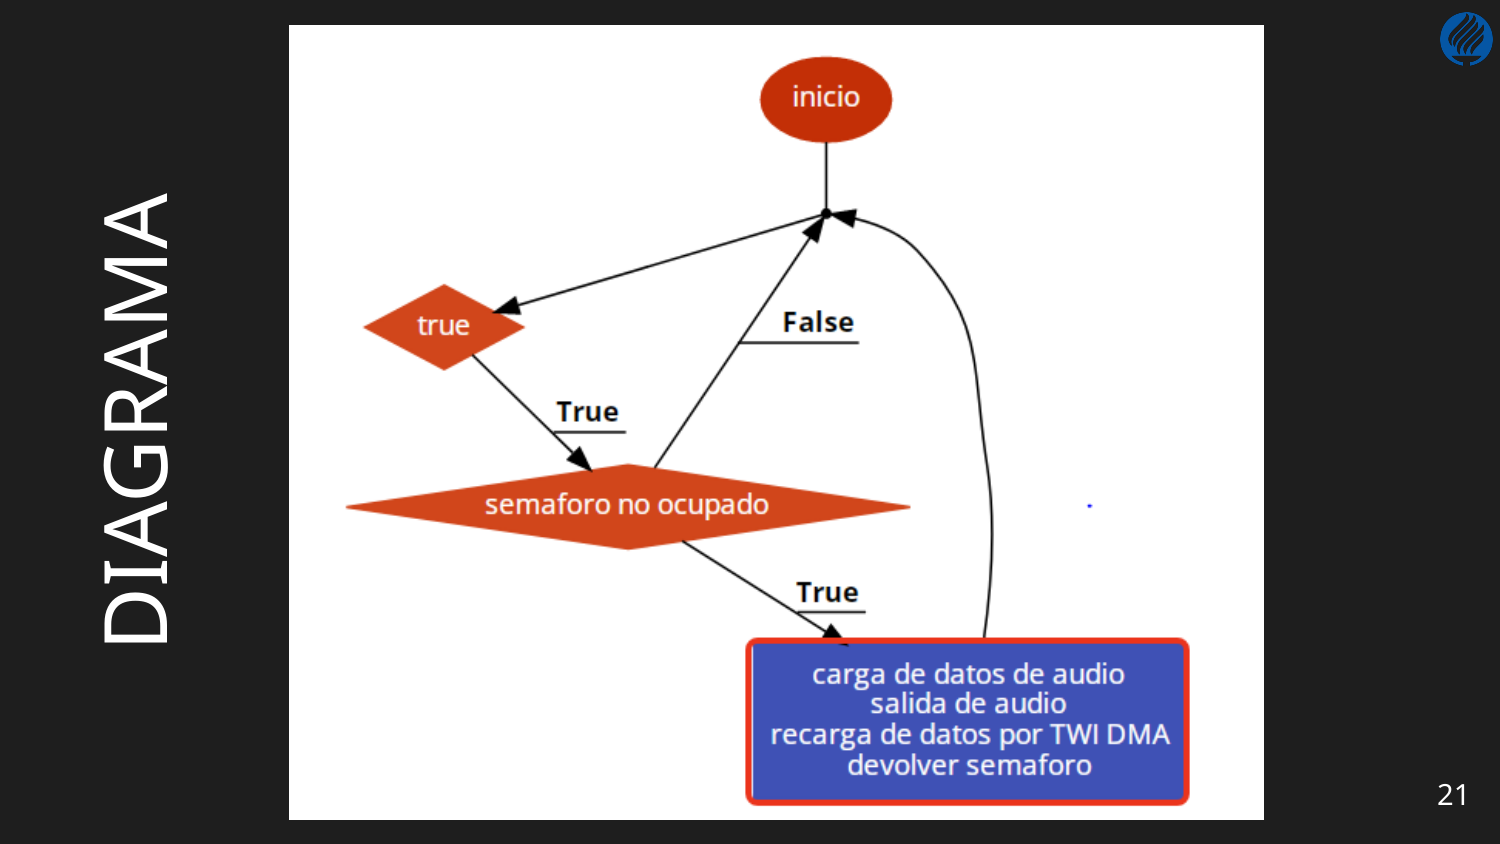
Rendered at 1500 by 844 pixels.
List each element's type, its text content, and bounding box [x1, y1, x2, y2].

text_box 21 [1422, 761, 1489, 827]
title DIAGRAMA [79, 122, 186, 723]
picture [289, 25, 1264, 820]
picture [1440, 12, 1494, 66]
